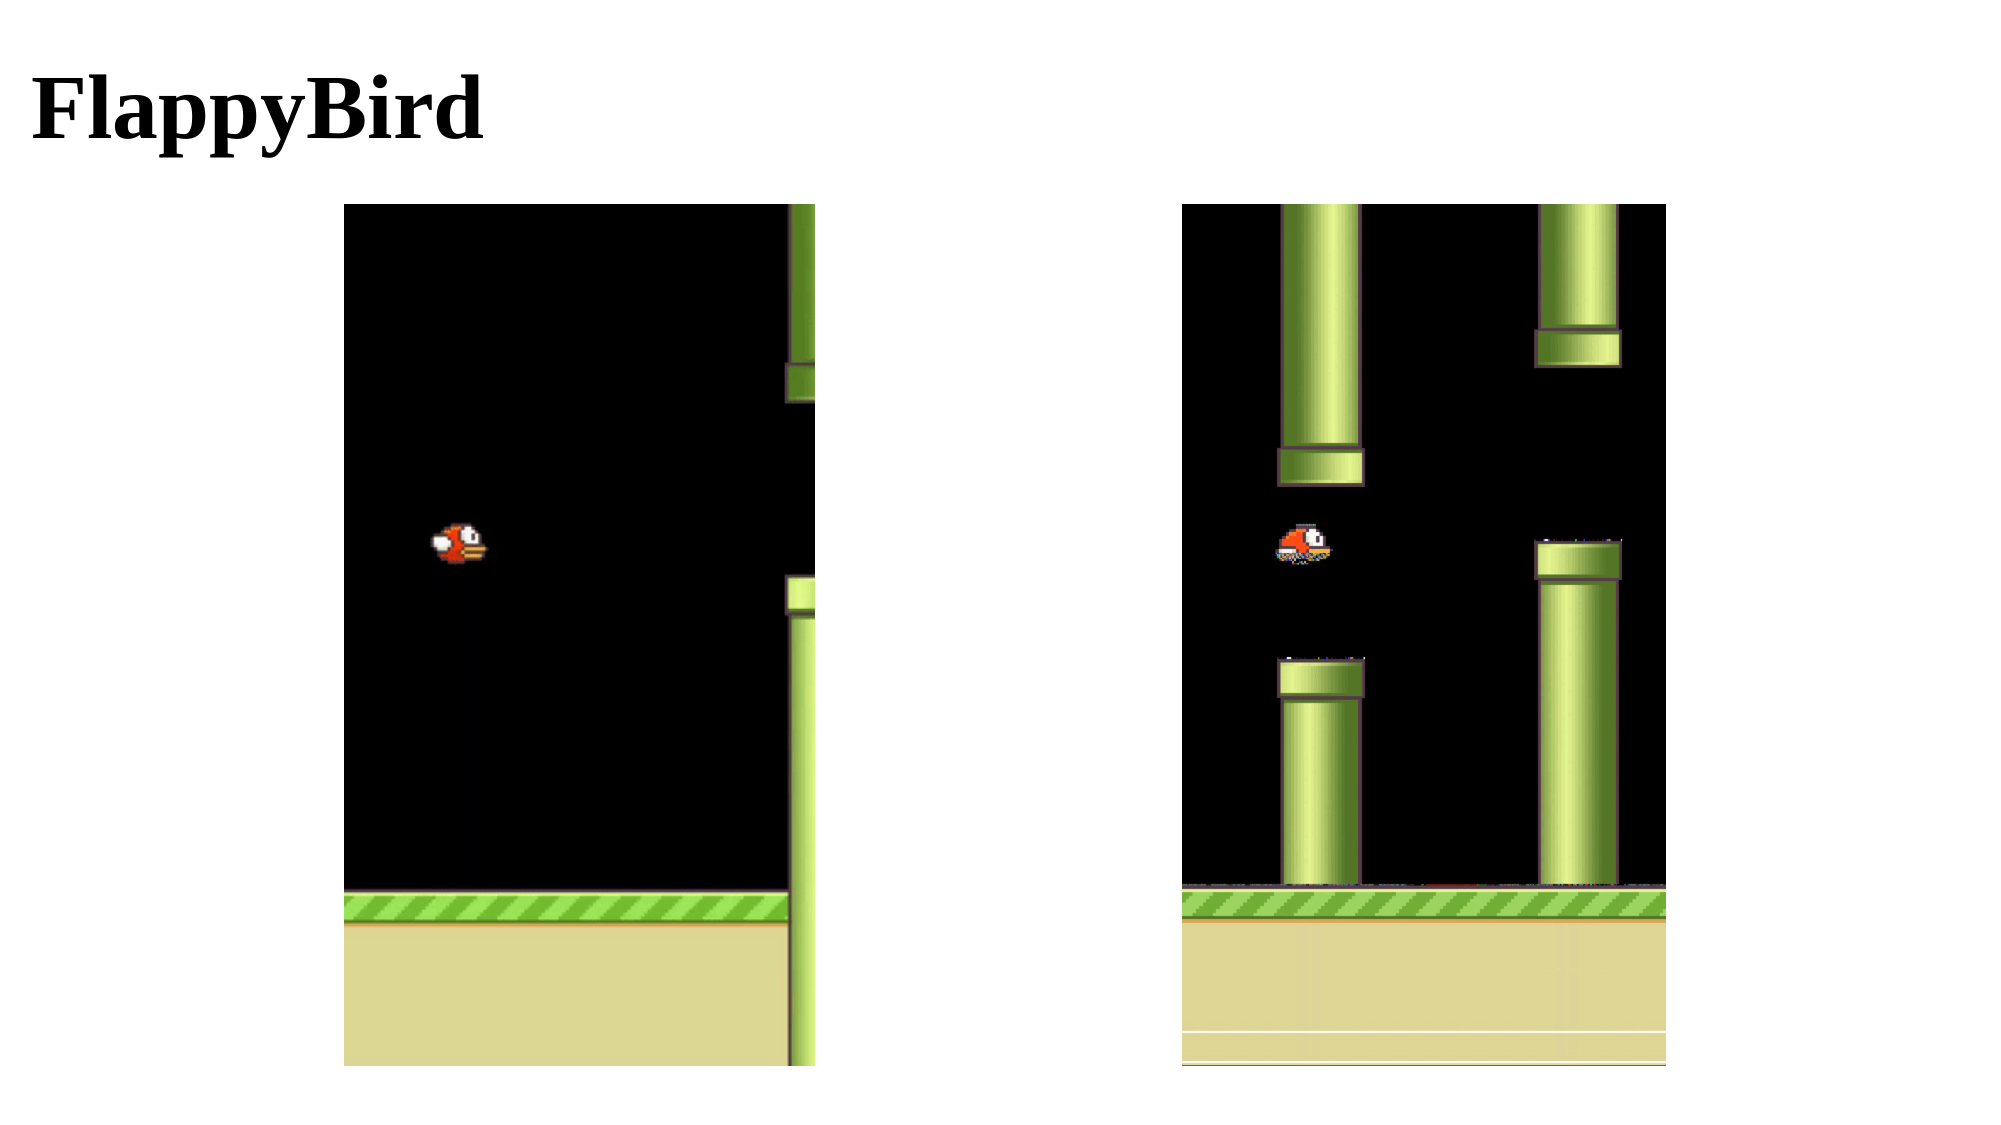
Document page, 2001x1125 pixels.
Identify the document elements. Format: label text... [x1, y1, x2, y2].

picture [1182, 204, 1666, 1066]
text_box FlappyBird [16, 0, 1742, 218]
picture [344, 204, 815, 1066]
slide_number [1412, 1042, 1863, 1103]
